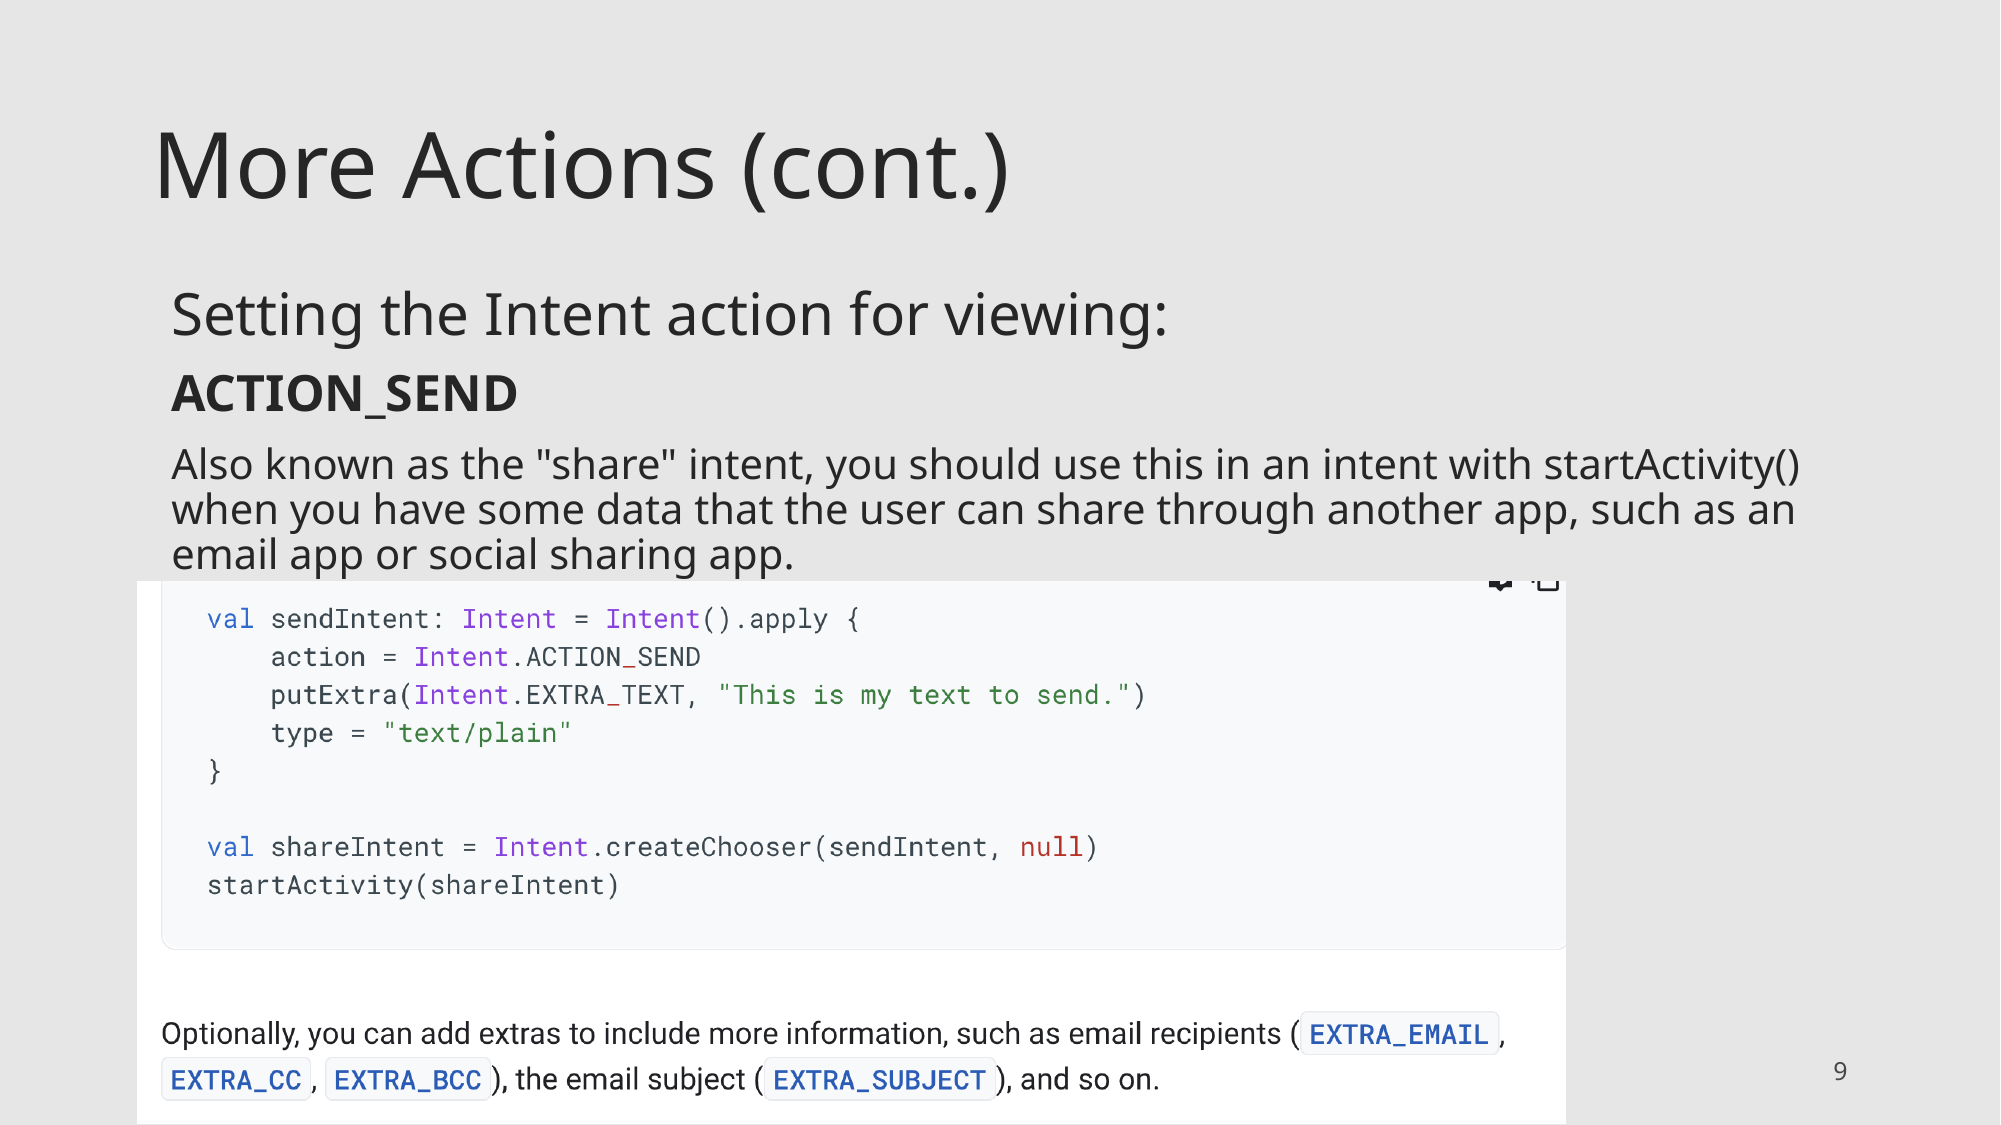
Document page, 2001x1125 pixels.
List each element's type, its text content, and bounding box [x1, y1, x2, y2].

picture [137, 581, 1566, 1124]
list Setting the Intent action for viewing: ACTION_SEND Also known as the "share" intent, you should use this in an intent with startActivity() when you have some data that the user can share through another app, such as an email app or social sharing app. [137, 277, 1863, 992]
slide_number 9 [1566, 1042, 1863, 1103]
title More Actions (cont.) [137, 59, 1863, 277]
